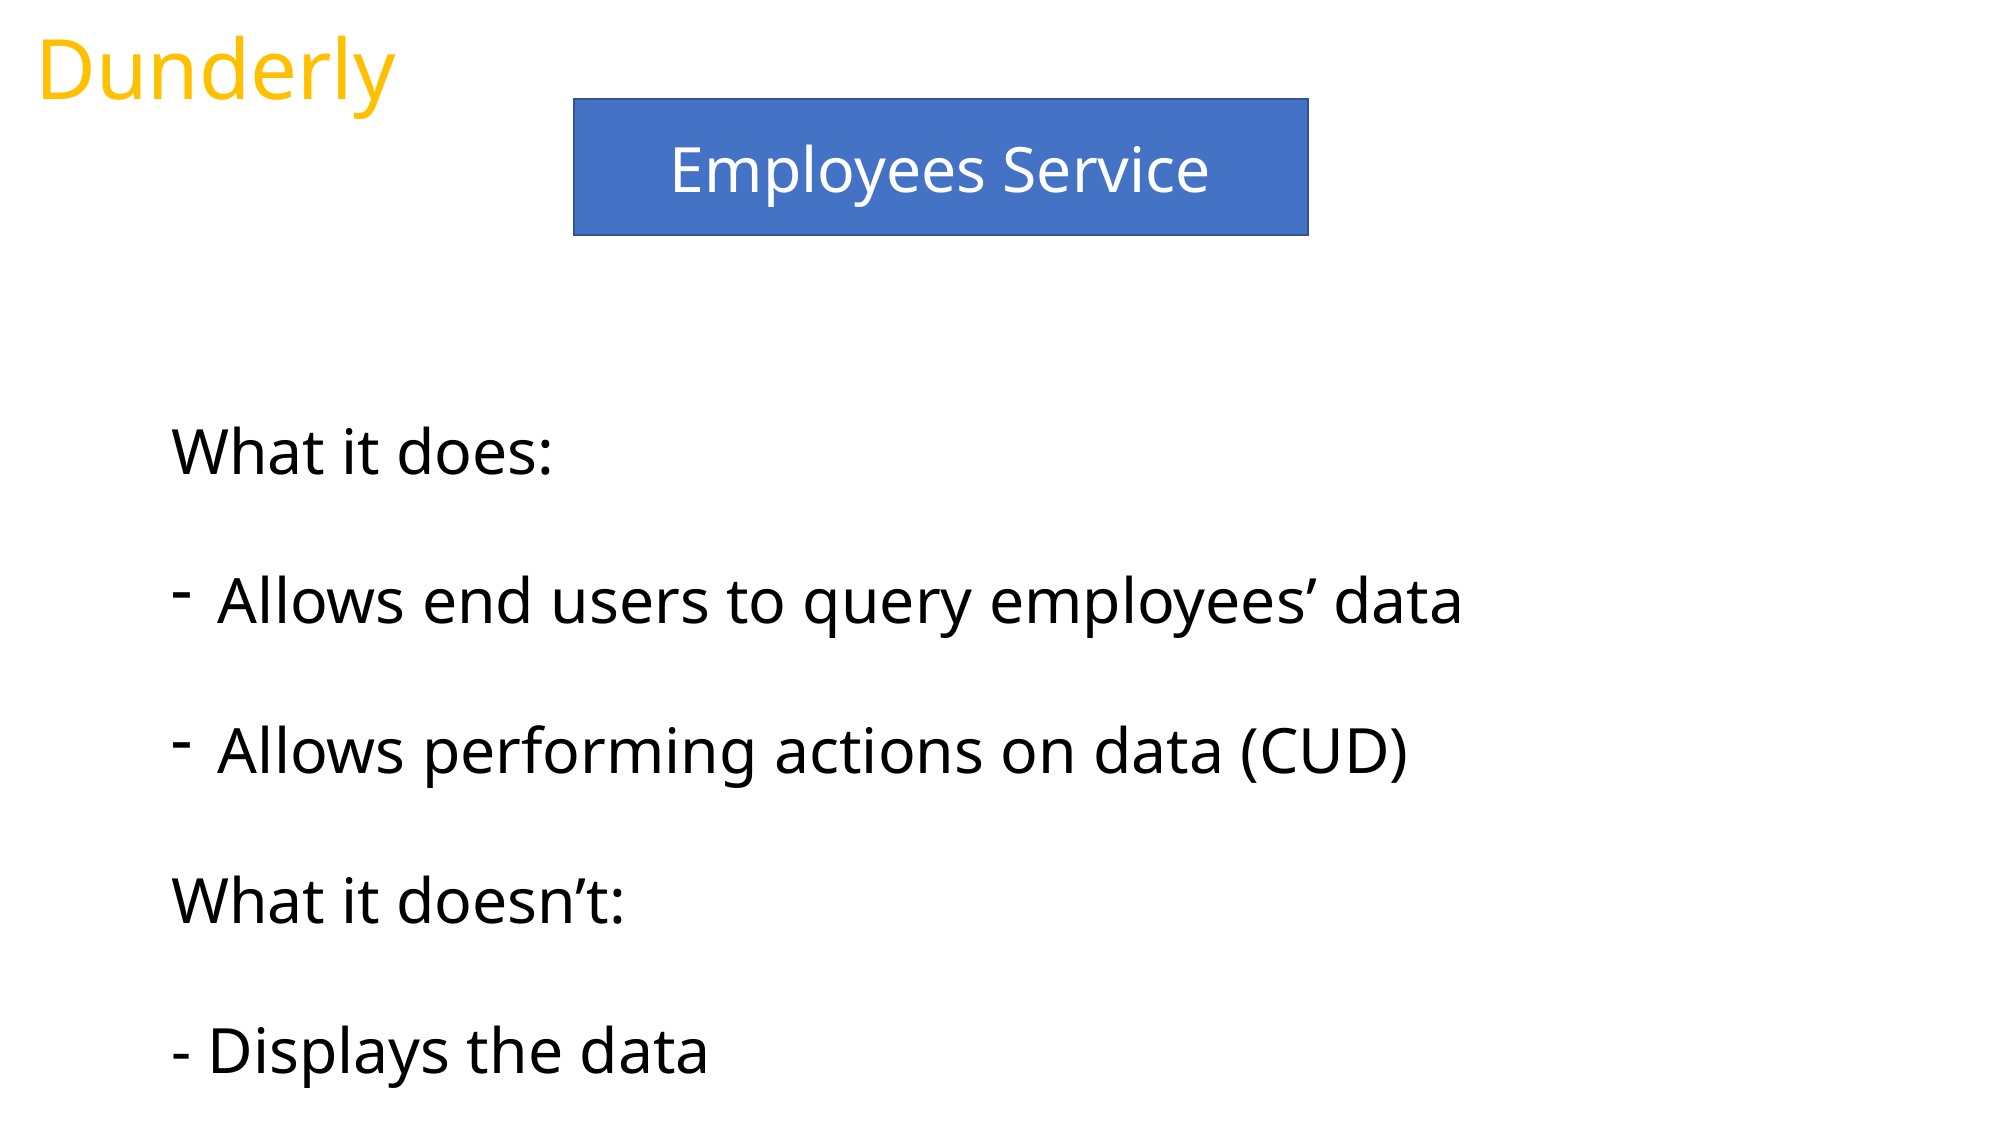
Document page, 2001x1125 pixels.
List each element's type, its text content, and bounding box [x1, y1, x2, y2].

text_box Dunderly [20, 8, 434, 124]
text_box What it does: Allows end users to query employees’ data Allows performing actions on data (CUD) What it doesn’t: - Displays the data [156, 329, 1690, 1094]
text_box Employees Service [573, 98, 1309, 236]
